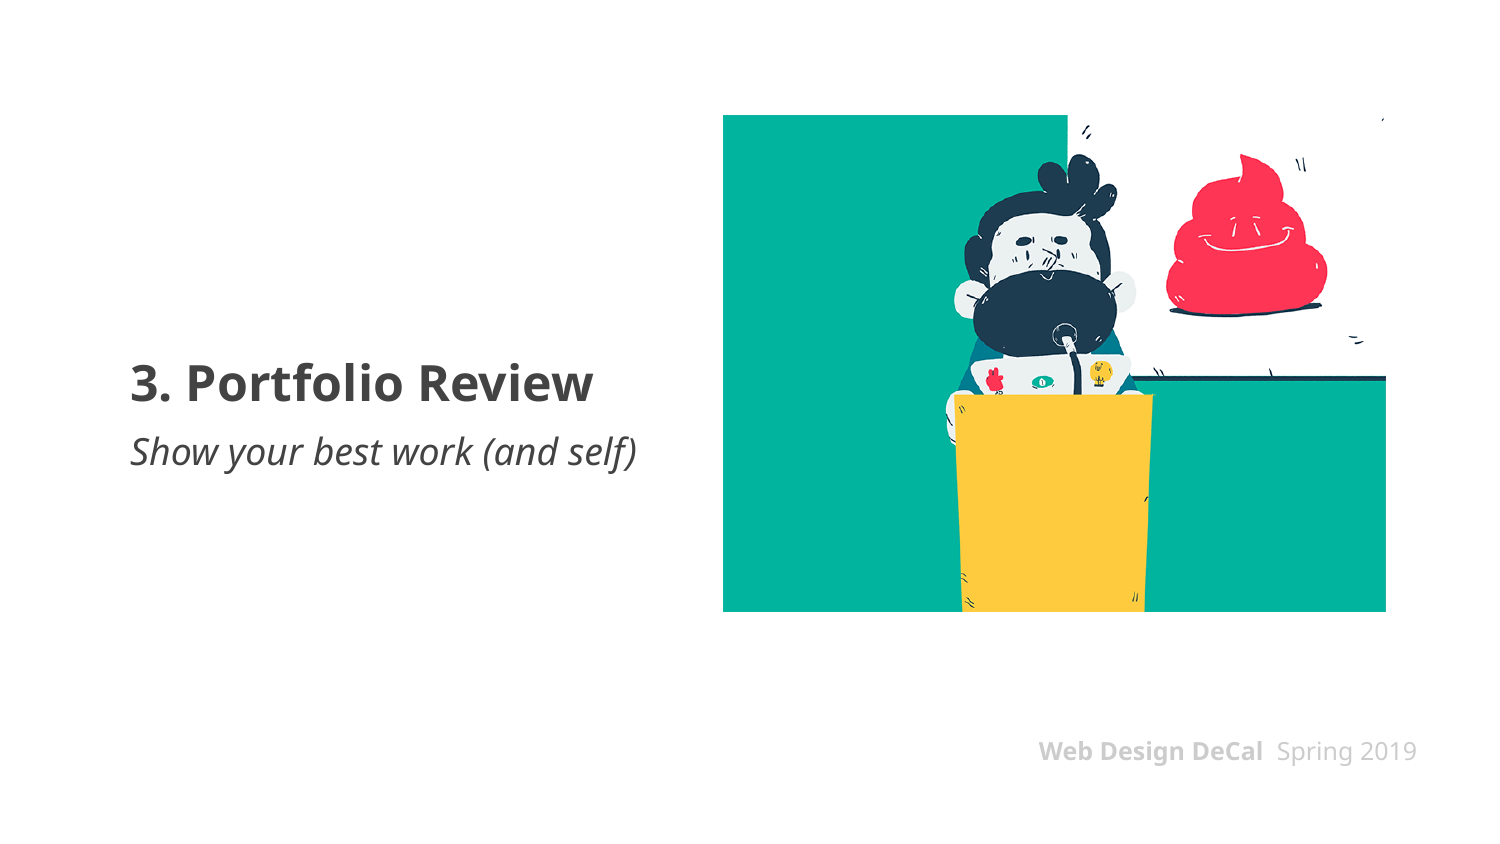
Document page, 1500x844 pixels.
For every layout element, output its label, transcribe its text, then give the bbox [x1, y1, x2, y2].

picture [723, 115, 1386, 612]
text_box 3. Portfolio Review [115, 336, 718, 432]
text_box Show your best work (and self) [115, 413, 678, 498]
